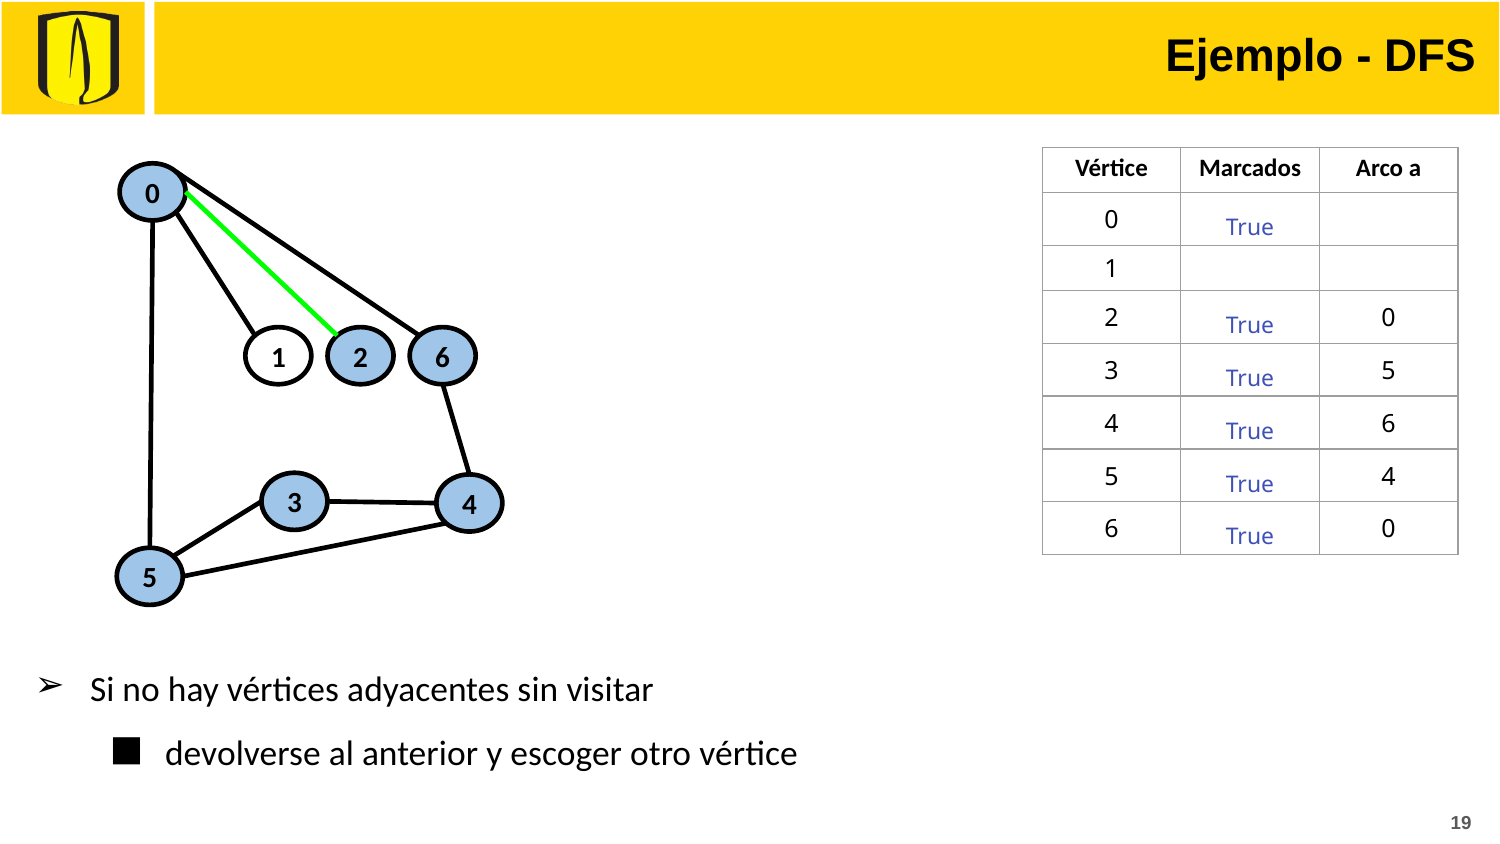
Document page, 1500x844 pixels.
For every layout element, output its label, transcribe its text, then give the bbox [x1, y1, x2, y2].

table_header Vértice [1043, 148, 1180, 192]
title Ejemplo - DFS [161, 11, 1491, 106]
text_box 2 [327, 344, 394, 385]
table_cell 4 [1043, 397, 1180, 448]
table_cell 0 [1320, 502, 1457, 554]
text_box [182, 522, 447, 577]
text_box 5 [116, 548, 182, 605]
table_header Arco a [1320, 148, 1457, 192]
table_cell True [1181, 450, 1319, 501]
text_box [172, 501, 262, 557]
text_box 3 [261, 472, 328, 521]
table_cell 5 [1043, 450, 1180, 501]
table_cell True [1181, 397, 1319, 448]
table_cell 6 [1043, 502, 1180, 554]
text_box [175, 171, 420, 336]
table_cell 0 [1043, 193, 1180, 245]
table_cell 3 [1043, 344, 1180, 395]
table_cell [1181, 246, 1319, 290]
table_cell True [1181, 291, 1319, 343]
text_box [442, 384, 470, 475]
table_header [146, 547, 155, 552]
table_cell 5 [1320, 344, 1457, 395]
table_cell 6 [1320, 397, 1457, 448]
text_box 1 [245, 345, 312, 385]
table_header Marcados [1181, 148, 1319, 192]
table_cell True [1181, 502, 1319, 554]
table_cell True [1181, 193, 1319, 245]
slide_number 19 [1420, 789, 1487, 844]
table_cell True [1181, 344, 1319, 395]
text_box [149, 220, 153, 549]
table_cell 2 [1043, 291, 1180, 343]
table_cell 1 [1043, 246, 1180, 290]
text_box 4 [436, 474, 503, 532]
text_box Si no hay vértices adyacentes sin visitar devolverse al anterior y escoger otro vértice [0, 629, 933, 788]
table_cell [1320, 246, 1457, 290]
table_cell 4 [1320, 450, 1457, 501]
text_box 6 [409, 327, 476, 385]
table_cell [1320, 193, 1457, 245]
table_cell 0 [1320, 291, 1457, 343]
text_box 0 [119, 163, 176, 221]
picture [38, 11, 119, 105]
